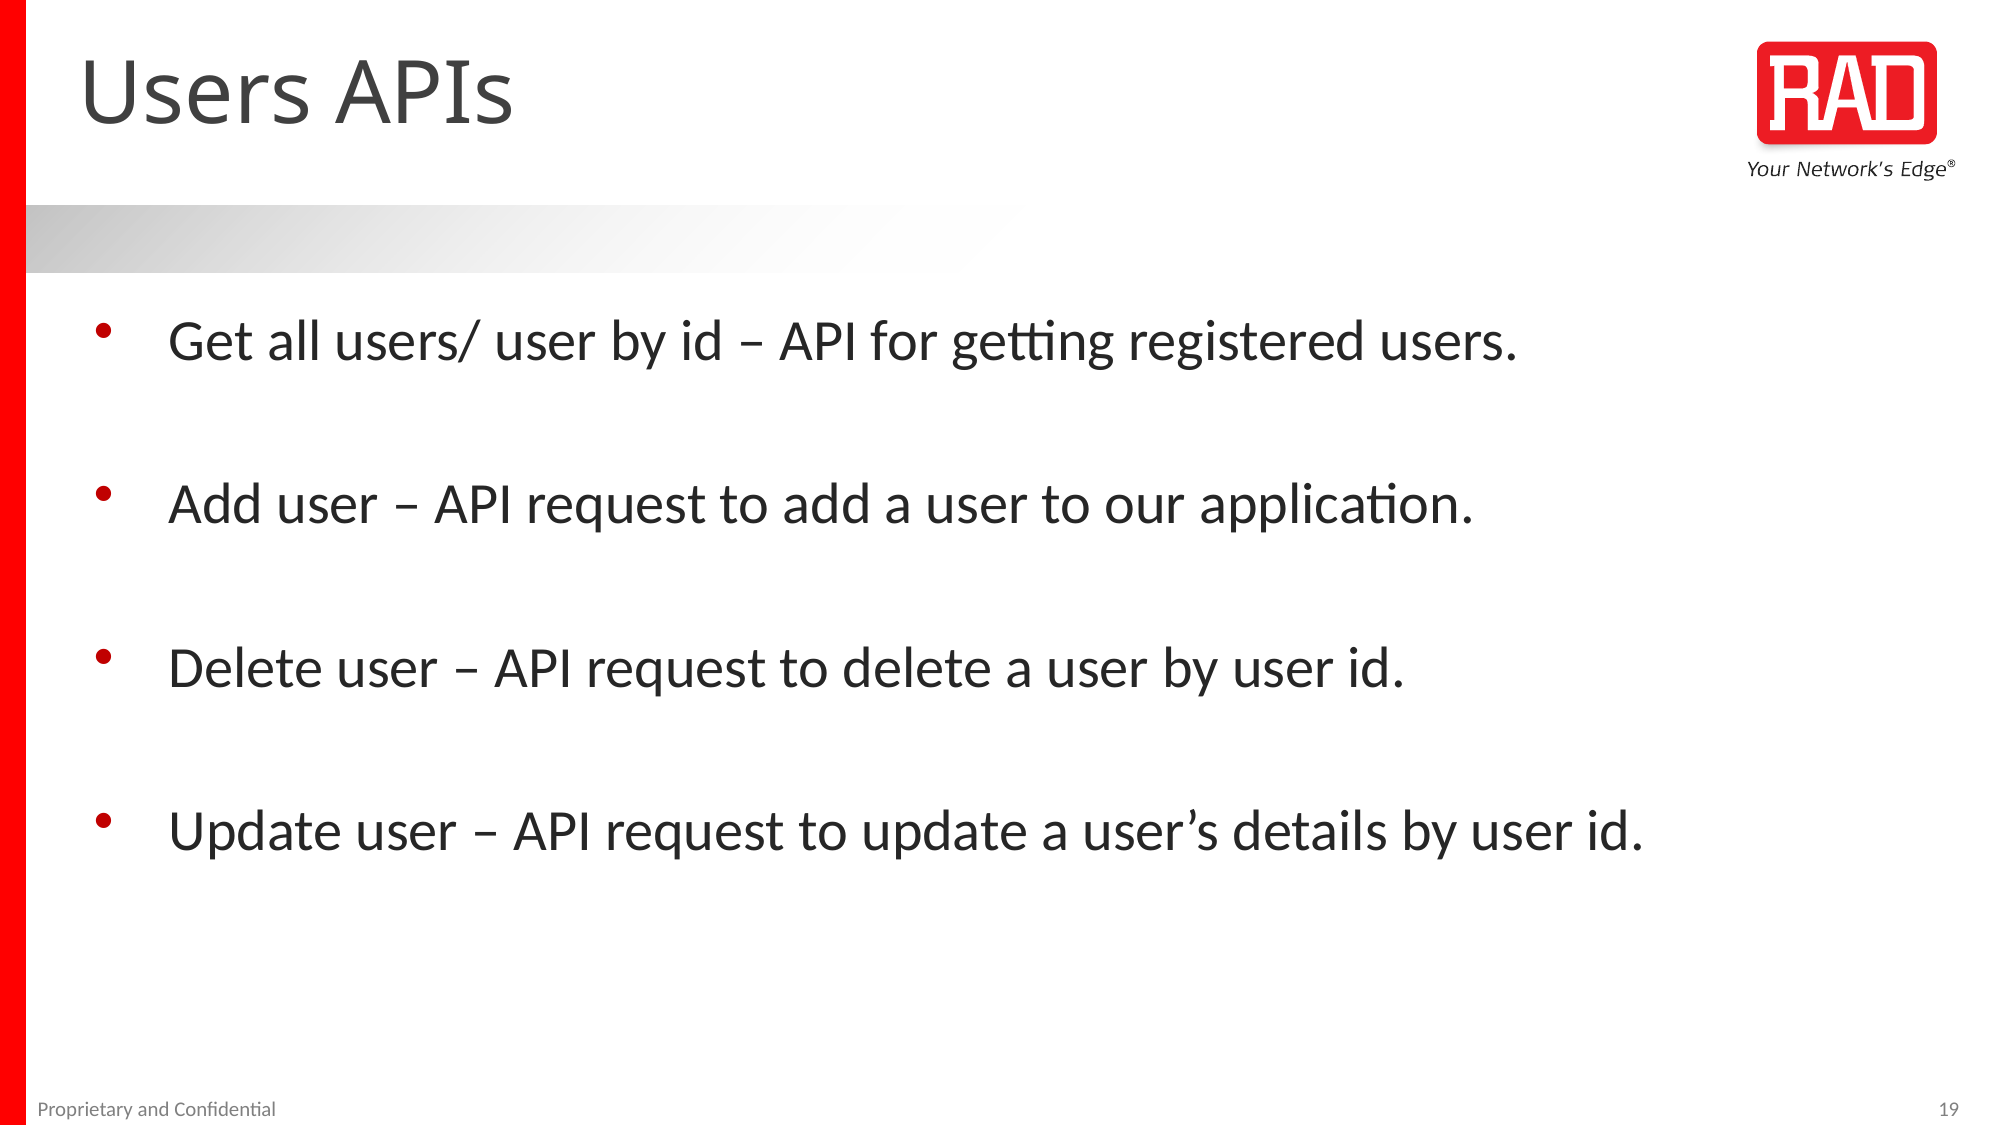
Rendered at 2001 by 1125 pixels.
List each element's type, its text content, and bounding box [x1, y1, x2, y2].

title Users APIs [79, 32, 1594, 162]
list Get all users/ user by id – API for getting registered users. Add user – API request to add a user to our application. Delete user – API request to delete a user by user id. Update user – API request to update a user’s details by user id. [79, 294, 1926, 980]
